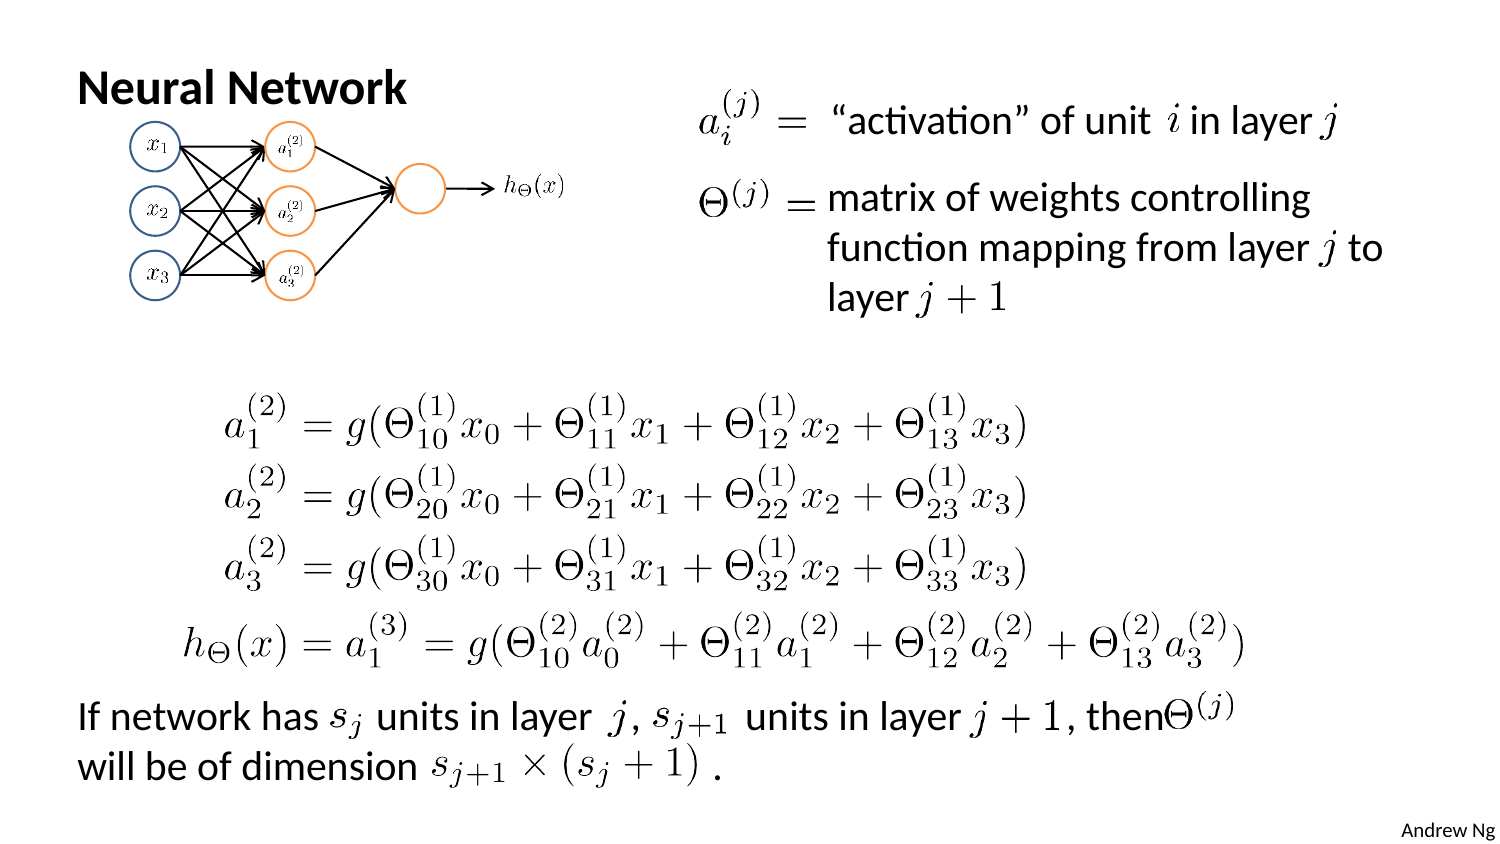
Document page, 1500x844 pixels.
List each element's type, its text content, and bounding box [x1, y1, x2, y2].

picture [699, 88, 806, 145]
picture [915, 280, 1005, 318]
picture [1319, 103, 1337, 140]
picture [699, 178, 816, 218]
picture [969, 700, 1059, 738]
picture [1164, 689, 1234, 729]
picture [224, 463, 1025, 520]
picture [184, 611, 1244, 668]
picture [1167, 103, 1180, 132]
picture [432, 743, 698, 788]
picture [224, 534, 1025, 591]
text_box Neural Network [62, 46, 1113, 122]
picture [653, 707, 727, 739]
text_box If network has units in layer , units in layer , then will be of dimension . [62, 681, 1438, 796]
picture [224, 392, 1025, 449]
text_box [130, 121, 563, 301]
picture [1317, 229, 1336, 267]
picture [330, 707, 361, 739]
text_box “activation” of unit in layer [814, 85, 1463, 151]
text_box matrix of weights controlling function mapping from layer to layer [812, 162, 1460, 328]
picture [607, 700, 626, 737]
